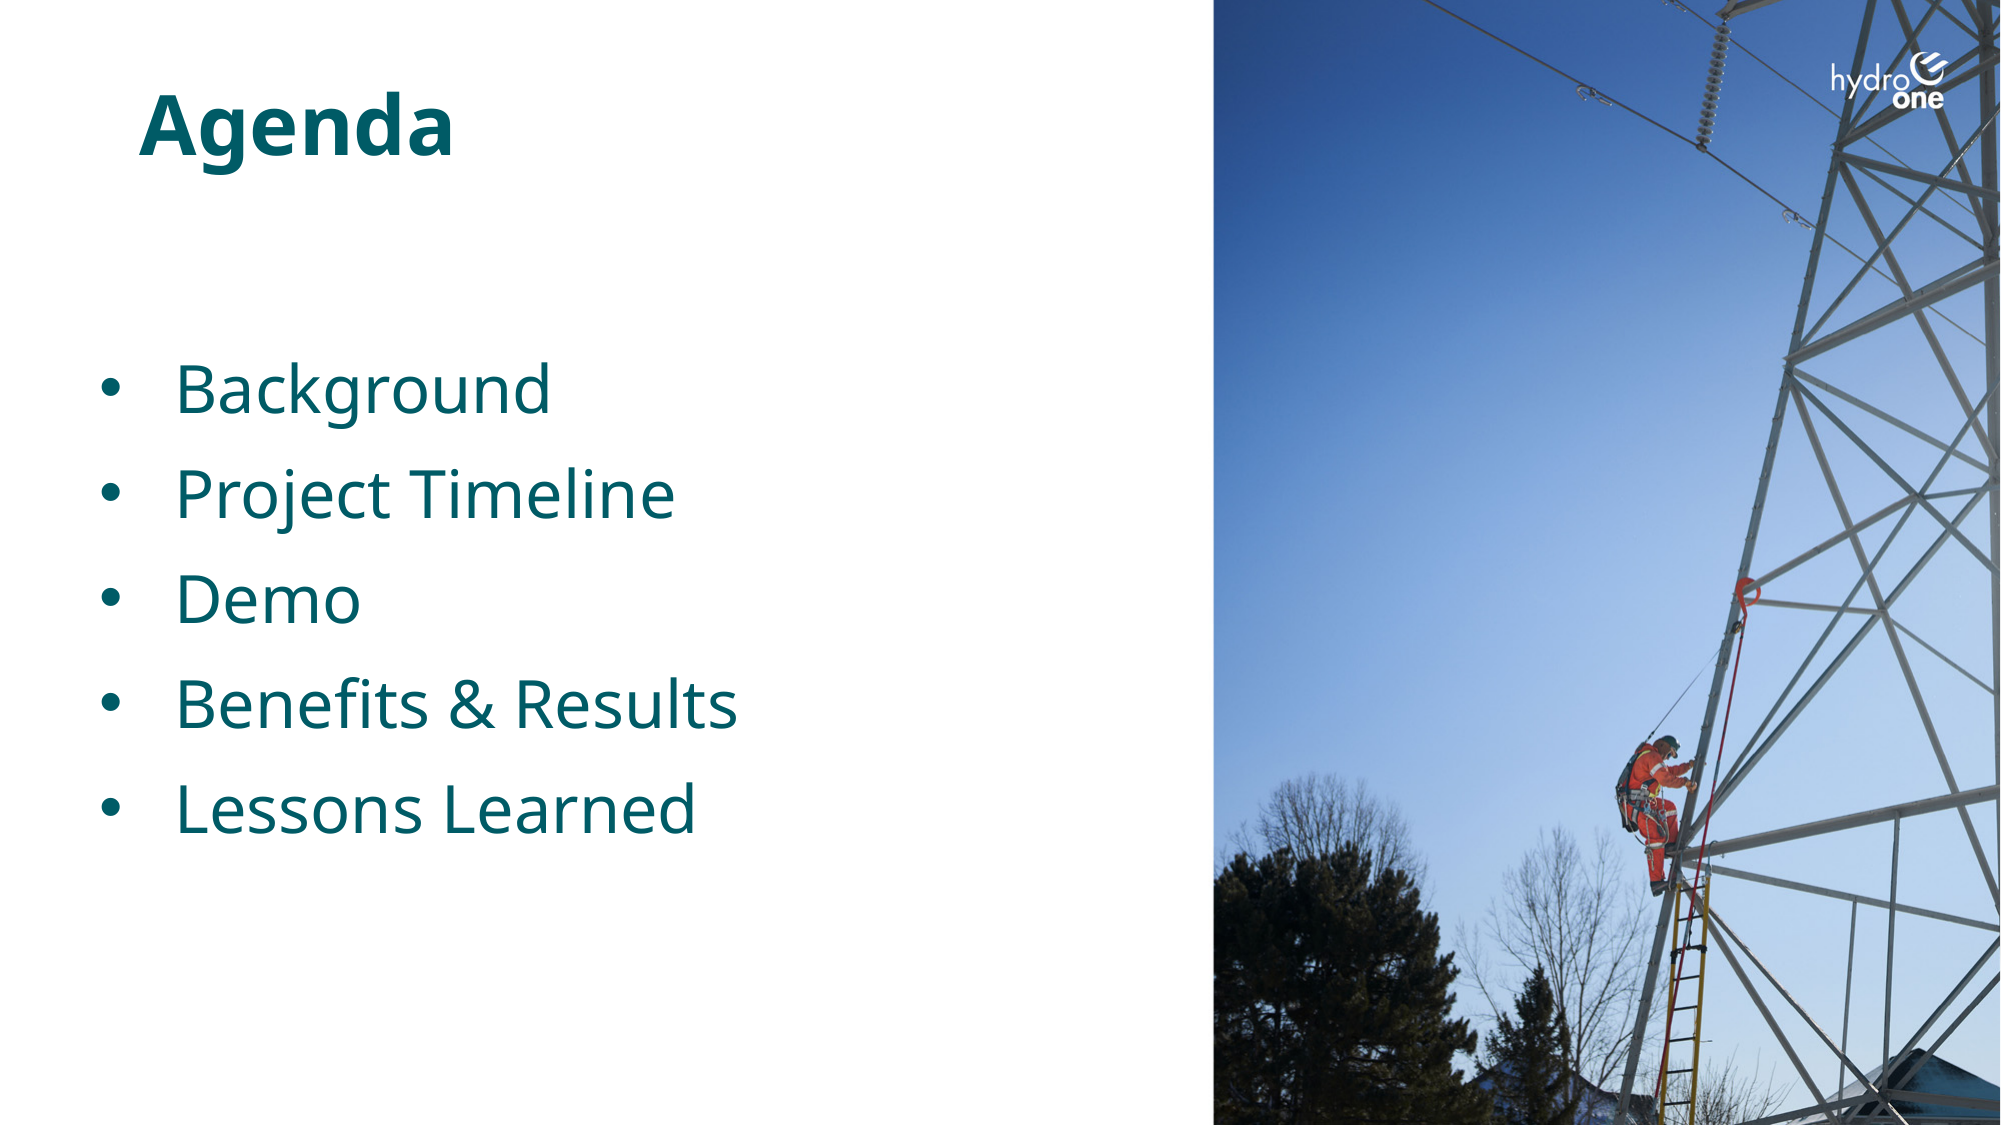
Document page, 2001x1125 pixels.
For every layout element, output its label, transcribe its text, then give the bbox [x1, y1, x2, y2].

text_box Agenda [124, 64, 686, 180]
text_box Background Project Timeline Demo Benefits & Results Lessons Learned [84, 339, 1085, 854]
picture [0, 0, 2001, 1125]
